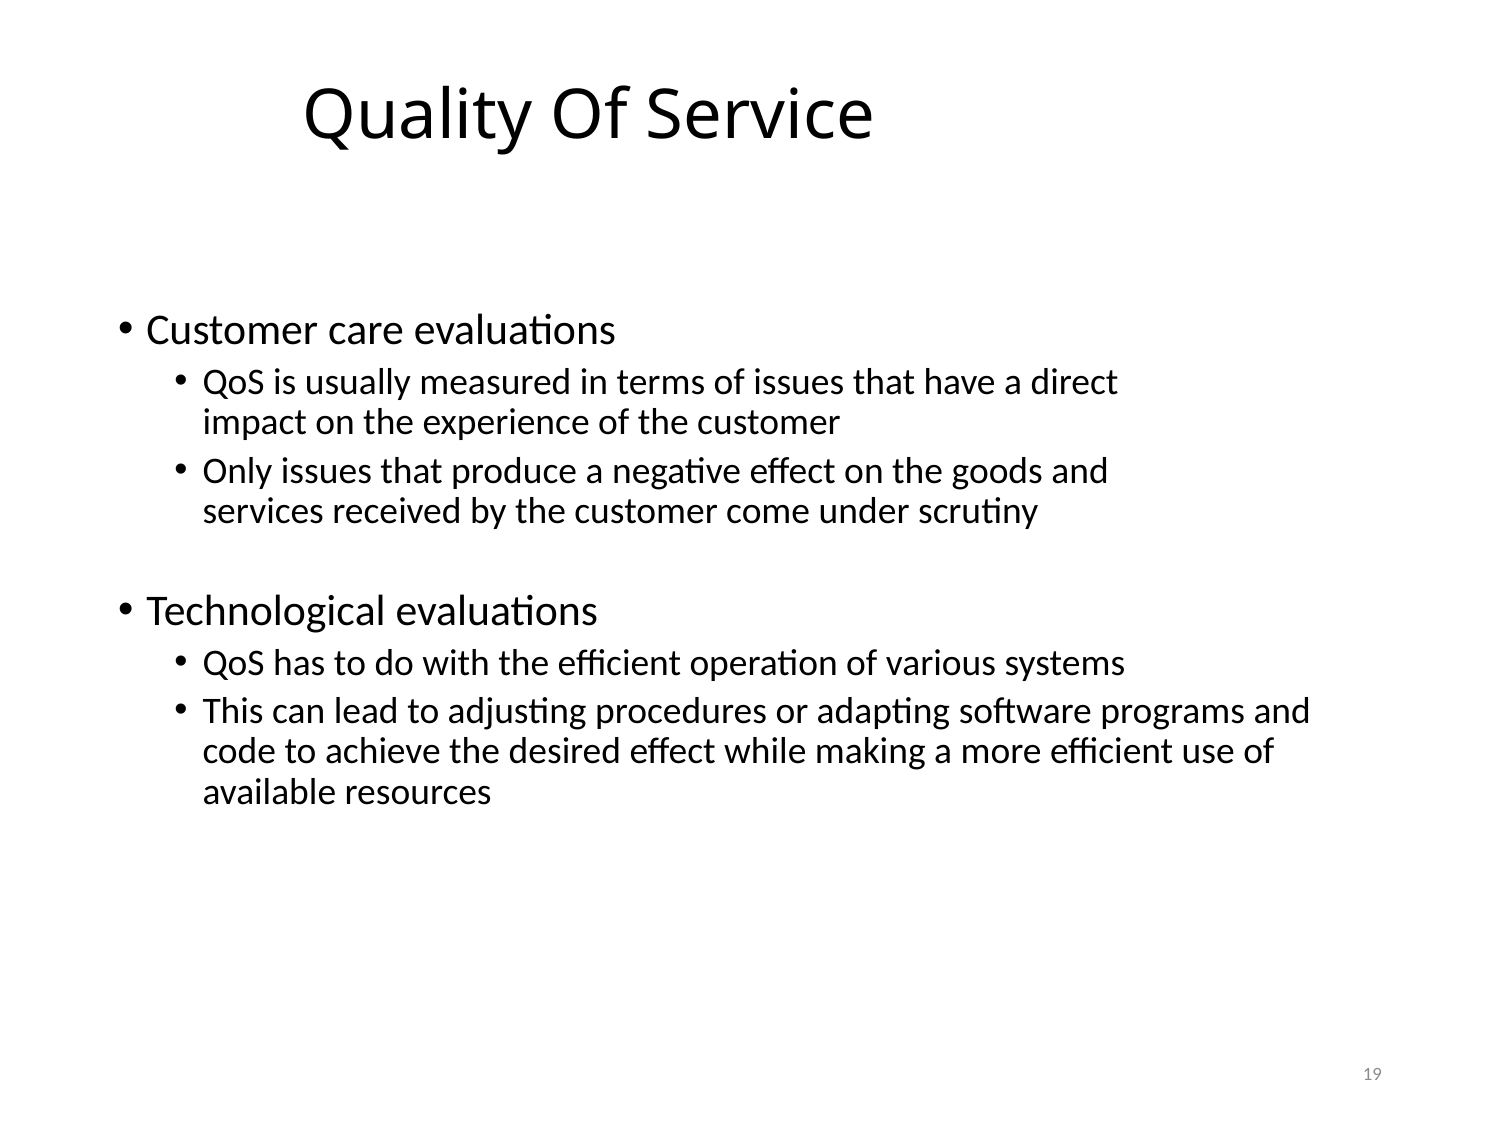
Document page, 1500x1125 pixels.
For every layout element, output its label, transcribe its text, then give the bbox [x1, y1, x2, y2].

title Quality Of Service [287, 45, 1425, 188]
list Customer care evaluations QoS is usually measured in terms of issues that have a direct impact on the experience of the customer Only issues that produce a negative effect on the goods and services received by the customer come under scrutiny Technological evaluations QoS has to do with the efficient operation of various systems This can lead to adjusting procedures or adapting software programs and code to achieve the desired effect while making a more efficient use of available resources [103, 299, 1397, 1014]
slide_number 19 [1059, 1042, 1397, 1103]
